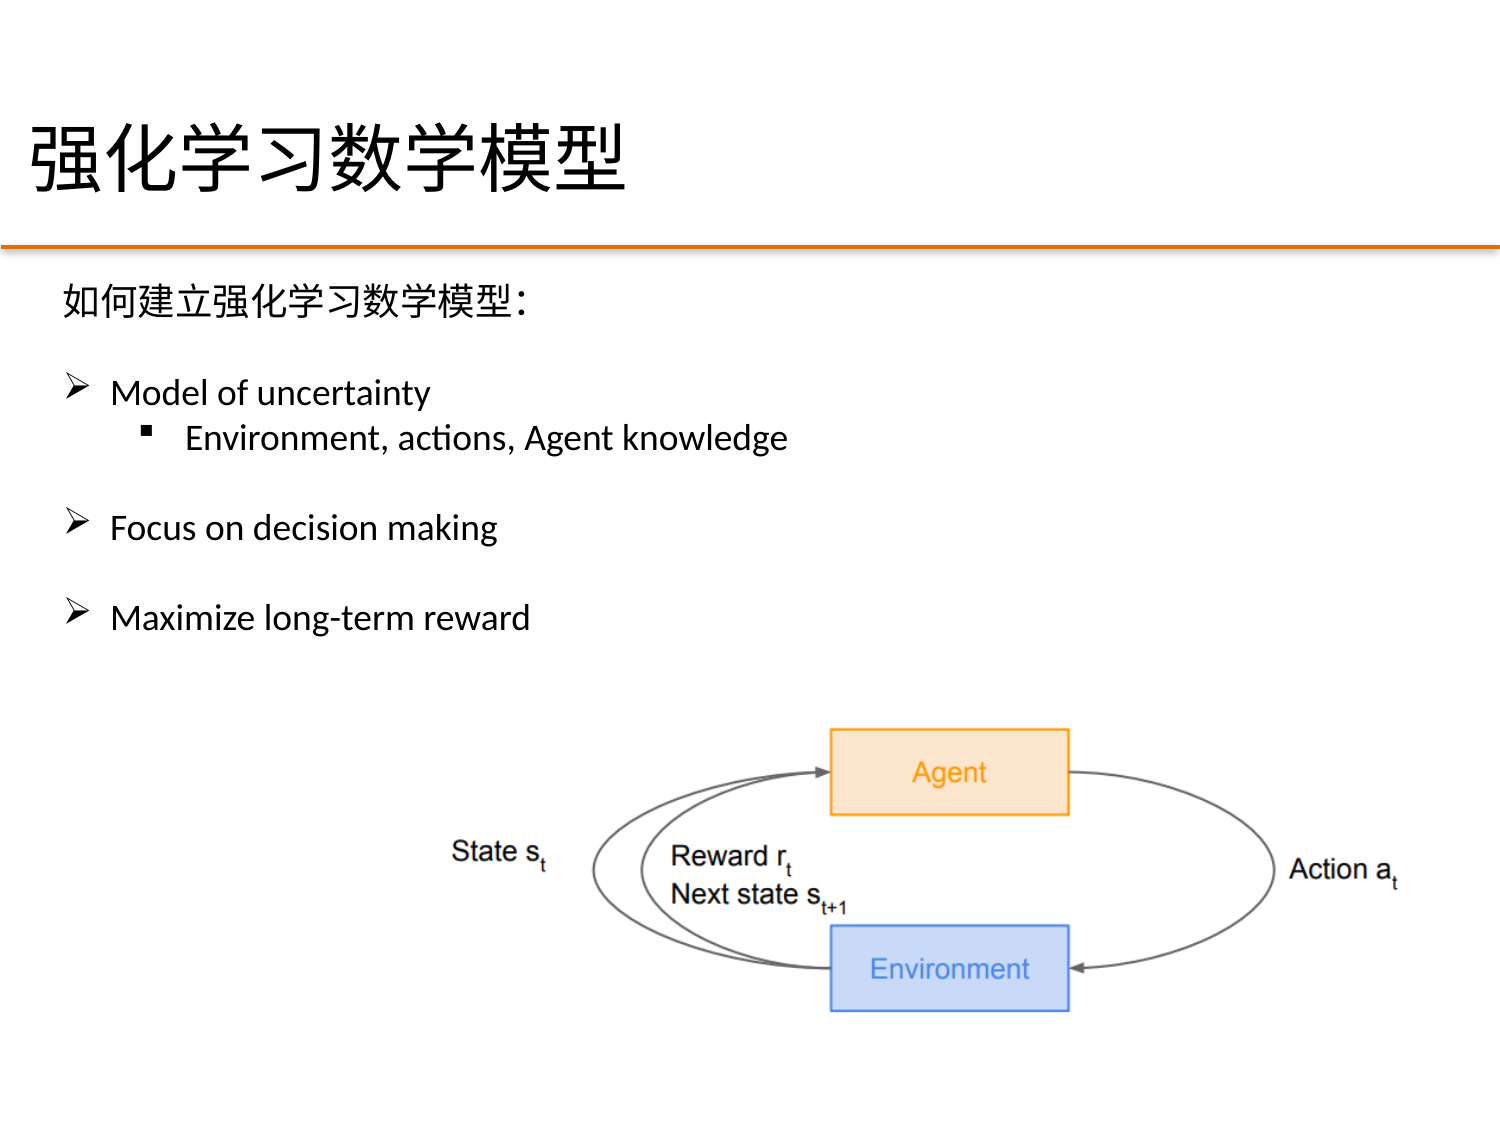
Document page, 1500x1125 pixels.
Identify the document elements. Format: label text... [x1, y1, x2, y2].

picture [422, 694, 1461, 1055]
text_box 如何建立强化学习数学模型： Model of uncertainty Environment, actions, Agent knowledge Focus on decision making Maximize long-term reward [48, 270, 804, 691]
title 强化学习数学模型 [13, 13, 1289, 243]
